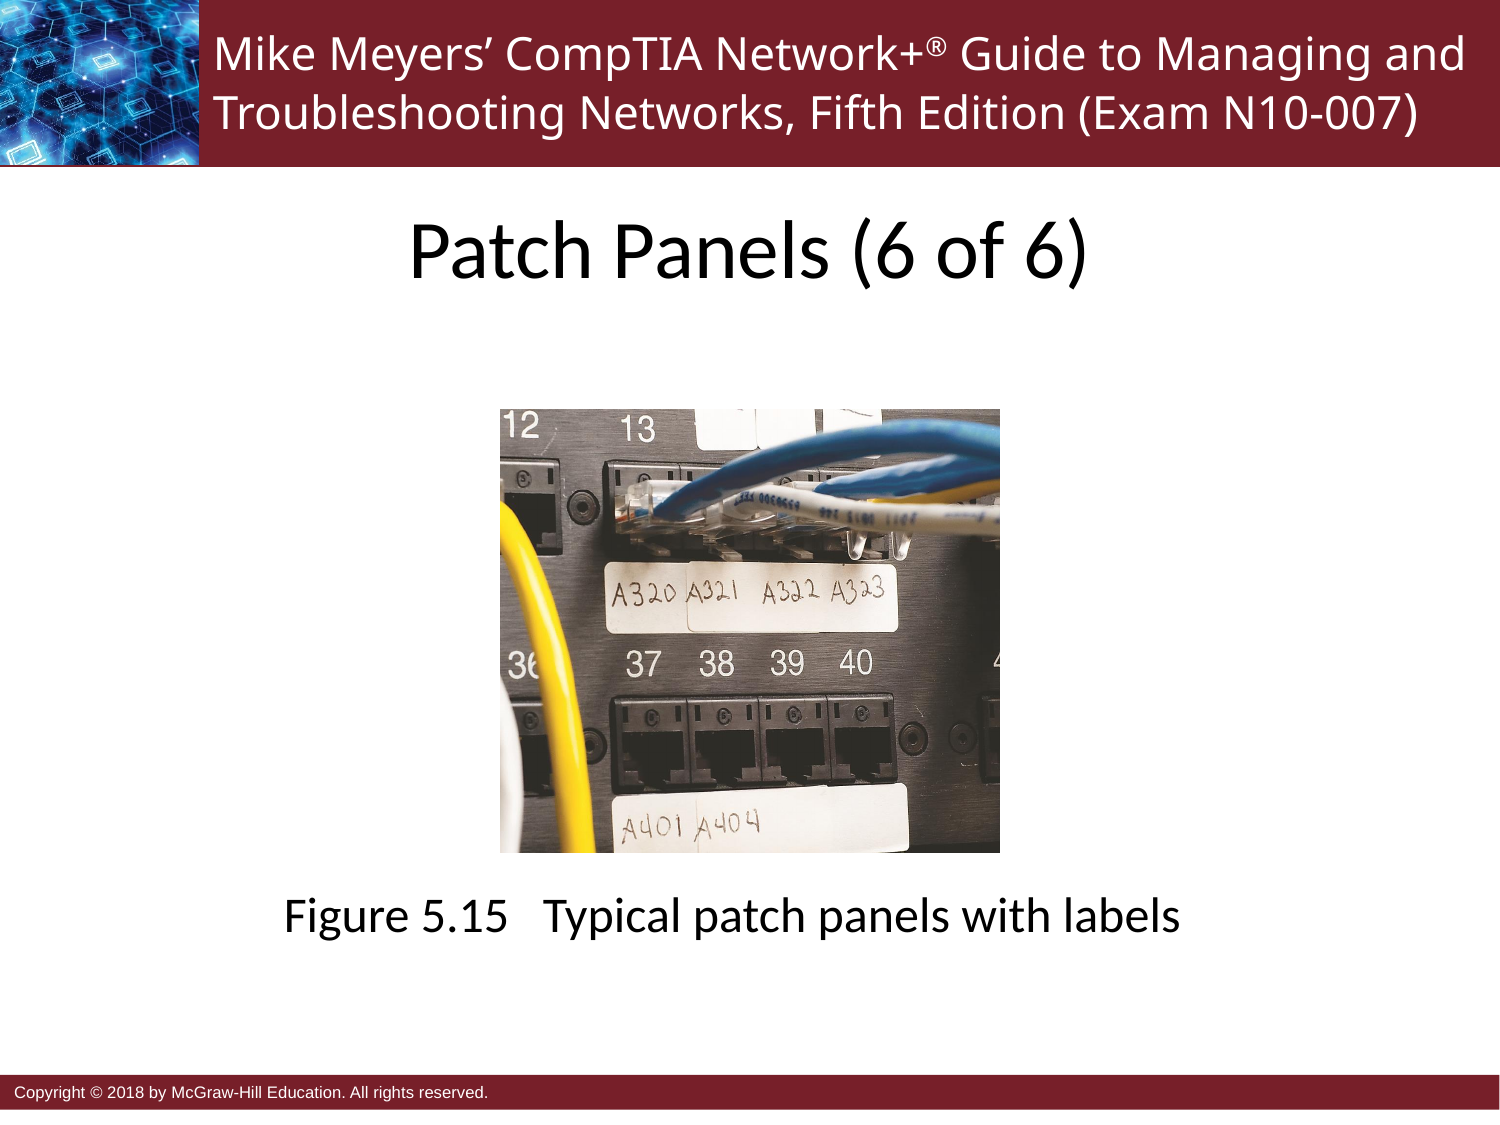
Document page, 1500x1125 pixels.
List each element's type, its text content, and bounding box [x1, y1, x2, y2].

picture [499, 409, 1001, 853]
list Figure 5.15 Typical patch panels with labels [268, 875, 1232, 988]
title Patch Panels (6 of 6) [75, 187, 1425, 338]
picture [0, 0, 199, 165]
